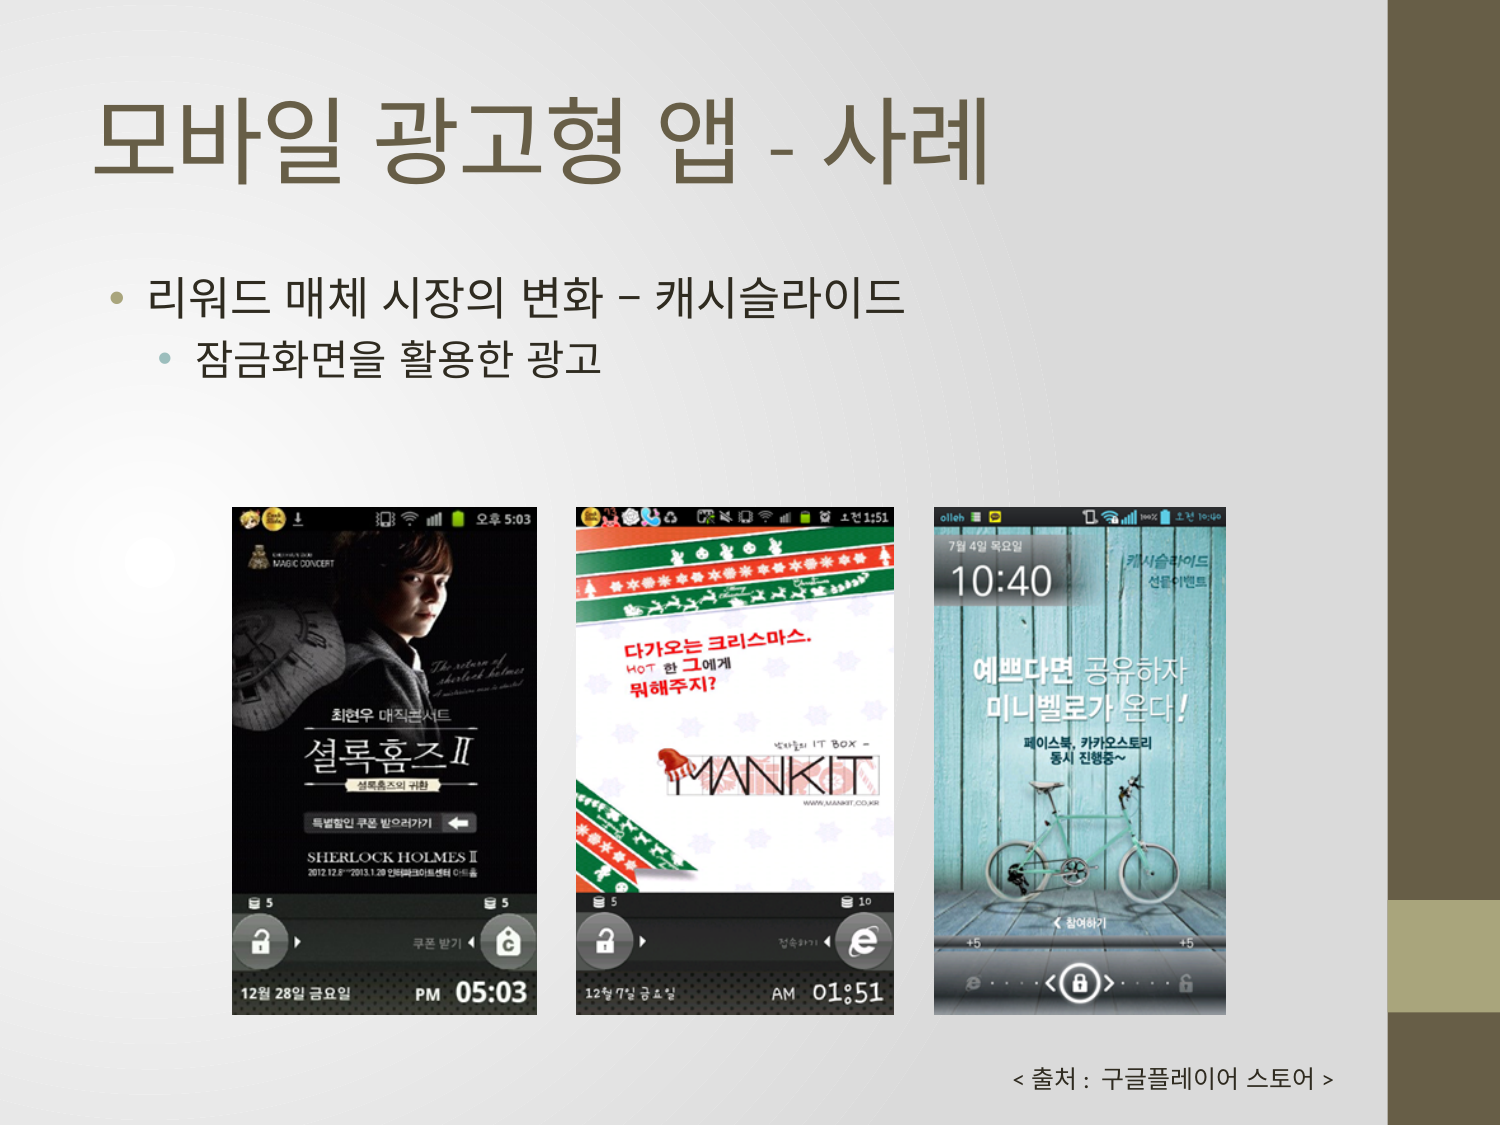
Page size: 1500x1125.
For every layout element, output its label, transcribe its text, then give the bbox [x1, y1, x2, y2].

title 모바일 광고형 앱-사례 [75, 45, 1325, 233]
picture [231, 506, 538, 1015]
picture [575, 506, 894, 1015]
list 리워드 매체 시장의 변화 – 캐시슬라이드 잠금화면을 활용한 광고 [75, 262, 1325, 1050]
picture [933, 506, 1227, 1015]
text_box <출처: 구글플레이어 스토어> [997, 1055, 1362, 1101]
